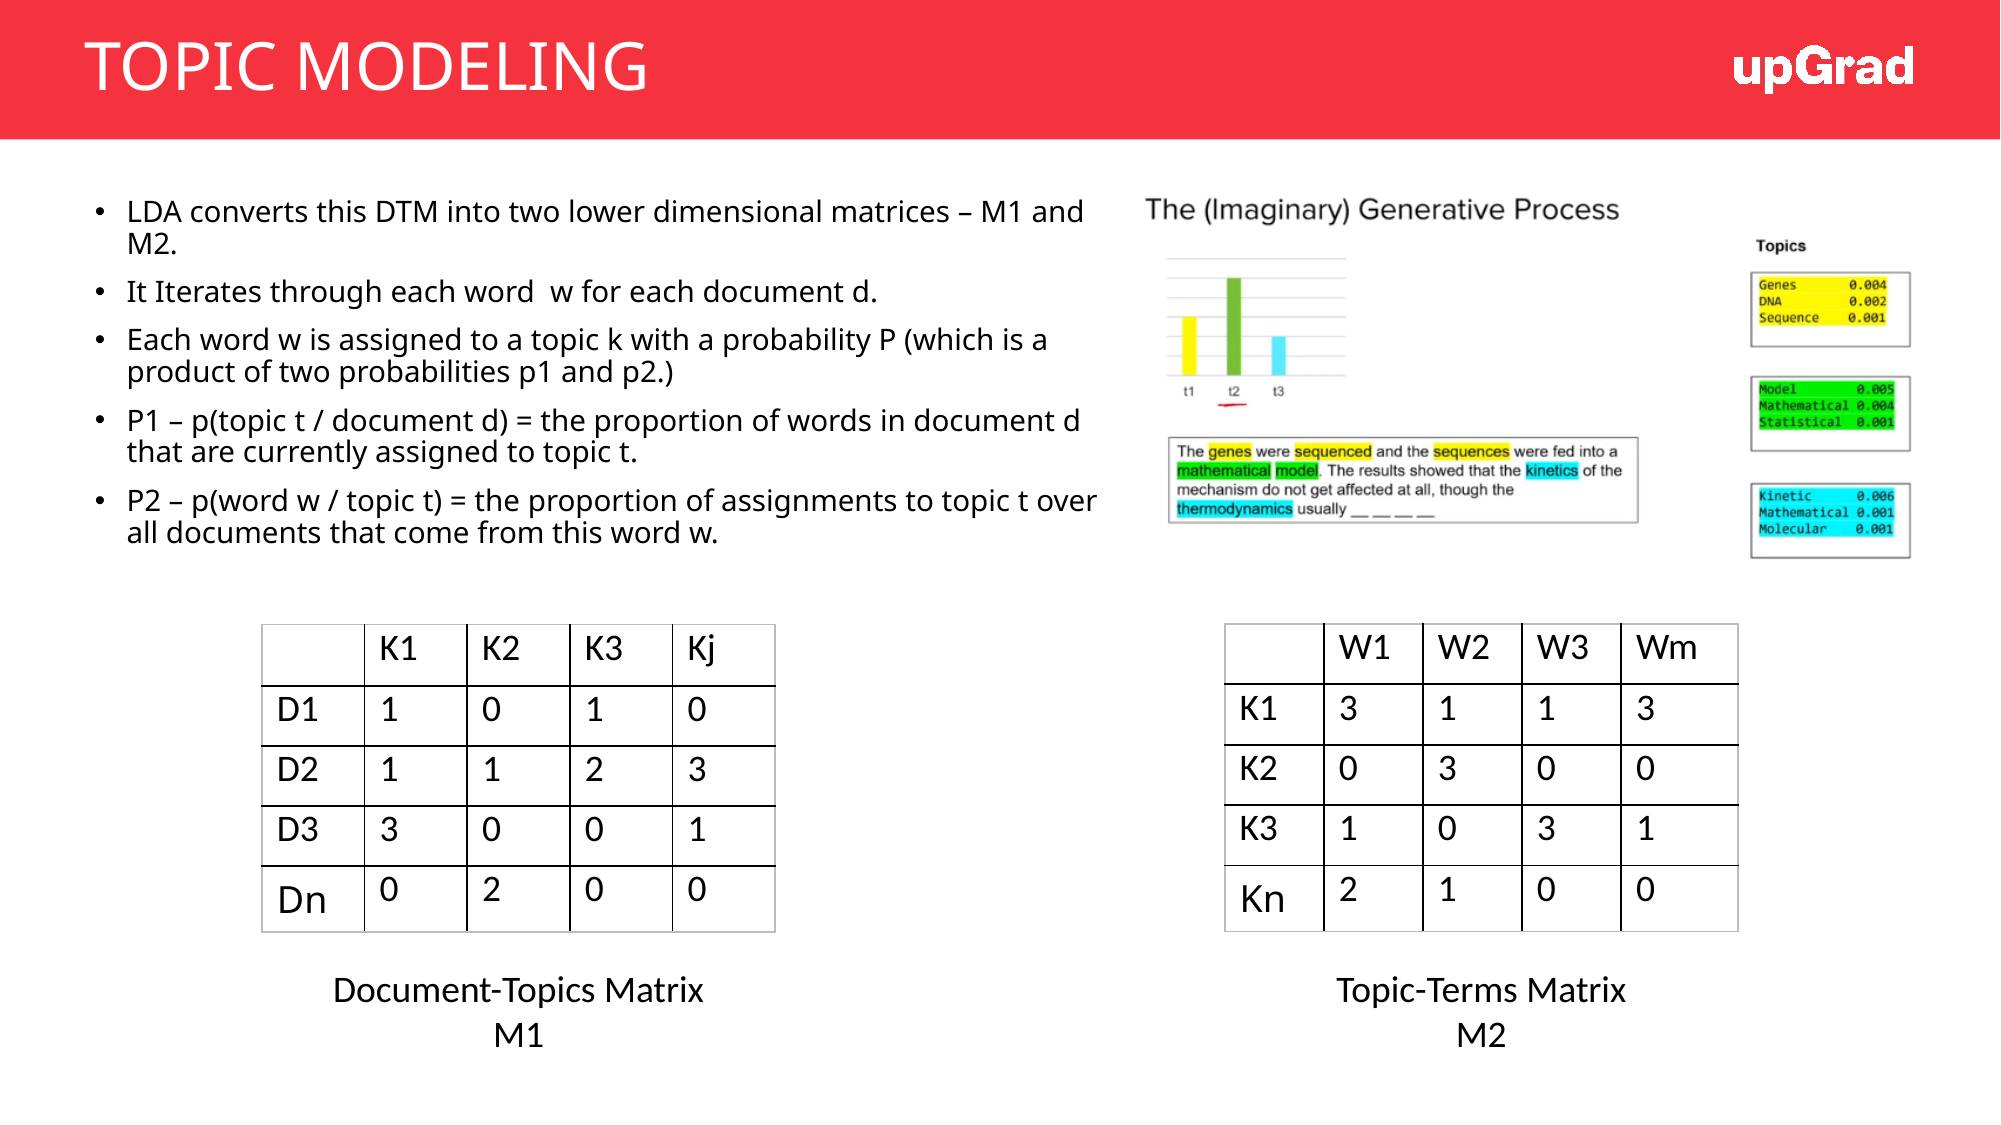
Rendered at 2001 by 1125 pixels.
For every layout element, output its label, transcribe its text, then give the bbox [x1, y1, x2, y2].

table_cell 3 [365, 807, 466, 865]
table_cell 0 [571, 867, 672, 931]
table_cell 2 [1325, 866, 1422, 931]
table_cell 0 [468, 687, 569, 745]
text_box Topic-Terms Matrix M2 [1252, 957, 1710, 1063]
table_cell D3 [263, 807, 364, 865]
table_header K2 [468, 625, 569, 685]
table_cell K1 [1226, 685, 1323, 744]
table_cell 0 [1325, 746, 1422, 804]
table_cell 0 [1523, 746, 1620, 804]
table_cell 1 [365, 747, 466, 805]
table_cell 3 [1325, 685, 1422, 744]
table_cell 0 [1523, 866, 1620, 931]
table_header [263, 625, 364, 685]
table_cell 2 [468, 867, 569, 931]
table_cell 1 [1424, 866, 1521, 931]
table_cell 1 [1523, 685, 1620, 744]
table_header [1226, 625, 1323, 683]
table_cell 0 [673, 867, 774, 931]
table_cell 0 [1424, 806, 1521, 865]
table_cell 1 [1325, 806, 1422, 865]
table_cell 1 [1424, 685, 1521, 744]
table_header K3 [571, 625, 672, 685]
table_cell 1 [1622, 806, 1737, 865]
table_cell Kn [1226, 866, 1323, 931]
table_cell 3 [1523, 806, 1620, 865]
table_cell 0 [673, 687, 774, 745]
table_cell K3 [1226, 806, 1323, 865]
table_header Wm [1622, 625, 1737, 683]
table_header W1 [1325, 625, 1422, 683]
table_cell 0 [1622, 746, 1737, 804]
table_cell Dn [263, 867, 364, 931]
table_cell 1 [468, 747, 569, 805]
table_cell D2 [263, 747, 364, 805]
text_box Document-Topics Matrix M1 [290, 957, 747, 1063]
picture [1140, 189, 1930, 592]
table_header W2 [1424, 625, 1521, 683]
table_cell D1 [263, 687, 364, 745]
table_cell K2 [1226, 746, 1323, 804]
table_cell 1 [365, 687, 466, 745]
table_cell 1 [571, 687, 672, 745]
table_cell 0 [365, 867, 466, 931]
title TOPIC MODELING [69, 26, 887, 111]
picture [1734, 45, 1913, 94]
table_cell 3 [1622, 685, 1737, 744]
table_header K1 [365, 625, 466, 685]
table_cell 2 [571, 747, 672, 805]
table_header Kj [673, 625, 774, 685]
table_header W3 [1523, 625, 1620, 683]
table_cell 3 [673, 747, 774, 805]
table_cell 3 [1424, 746, 1521, 804]
table_cell 0 [1622, 866, 1737, 931]
table_cell 1 [673, 807, 774, 865]
table_cell 0 [468, 807, 569, 865]
list LDA converts this DTM into two lower dimensional matrices – M1 and M2. It Iterates through each word w for each document d. Each word w is assigned to a topic k with a probability P (which is a product of two probabilities p1 and p2.) P1 – p(topic t / document d) = the proportion of words in document d that are currently assigned to topic t. P2 – p(word w / topic t) = the proportion of assignments to topic t over all documents that come from this word w. [79, 189, 1140, 561]
table_cell 0 [571, 807, 672, 865]
